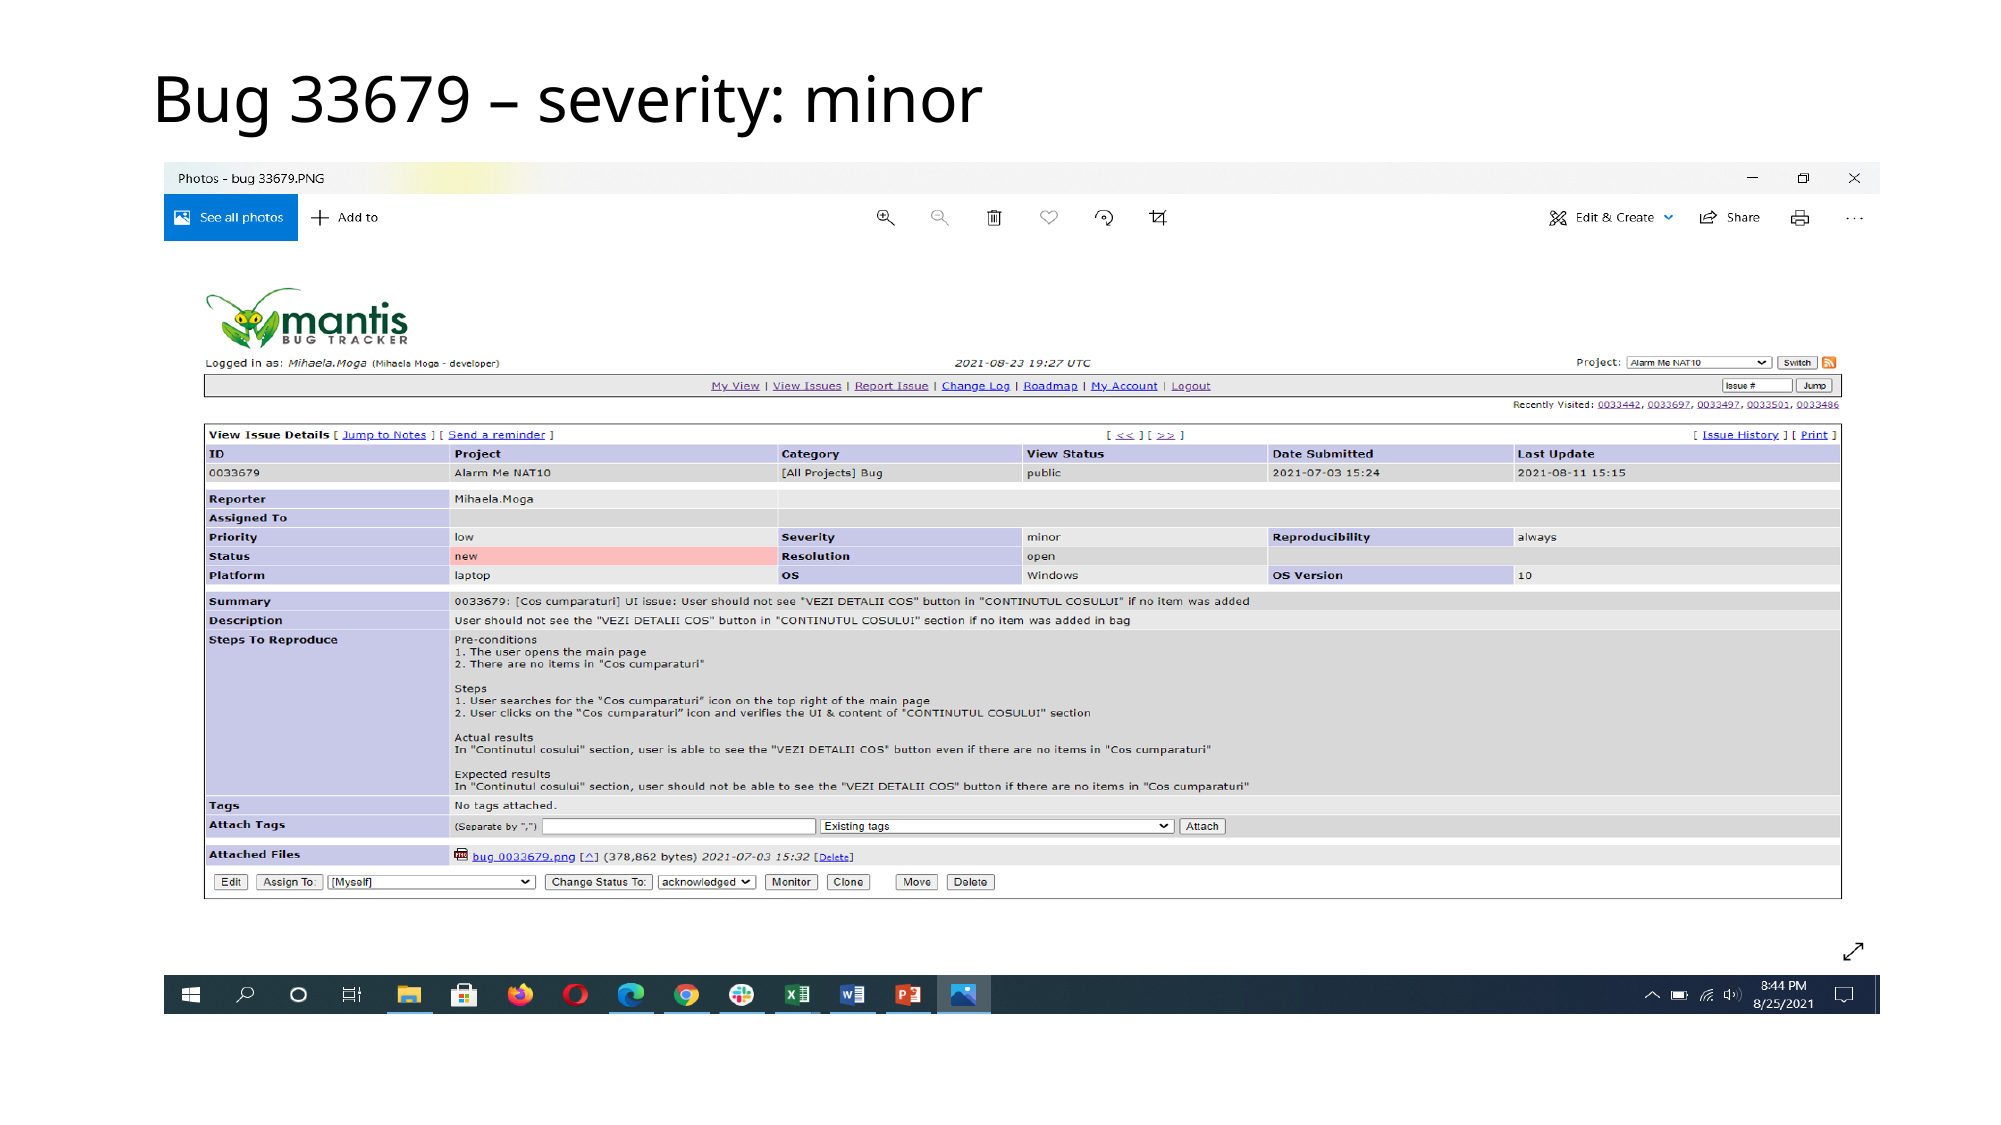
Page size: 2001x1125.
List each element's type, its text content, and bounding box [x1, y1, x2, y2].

title Bug 33679 – severity: minor [137, 59, 1863, 145]
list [164, 162, 1880, 1014]
